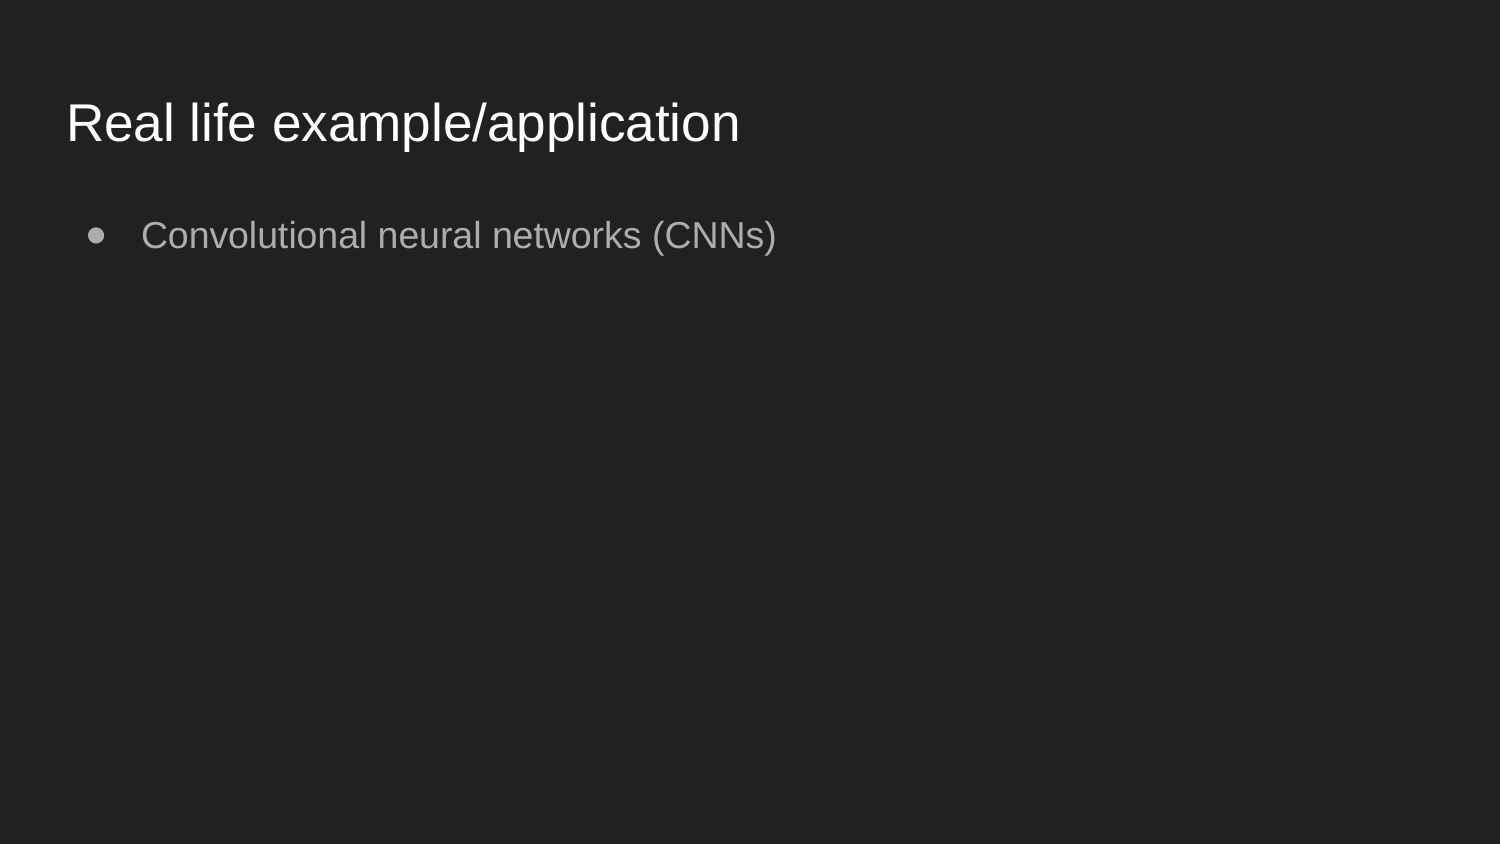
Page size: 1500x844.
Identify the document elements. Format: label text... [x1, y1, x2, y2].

list Convolutional neural networks (CNNs) [51, 189, 1449, 750]
title Real life example/application [51, 72, 1449, 167]
